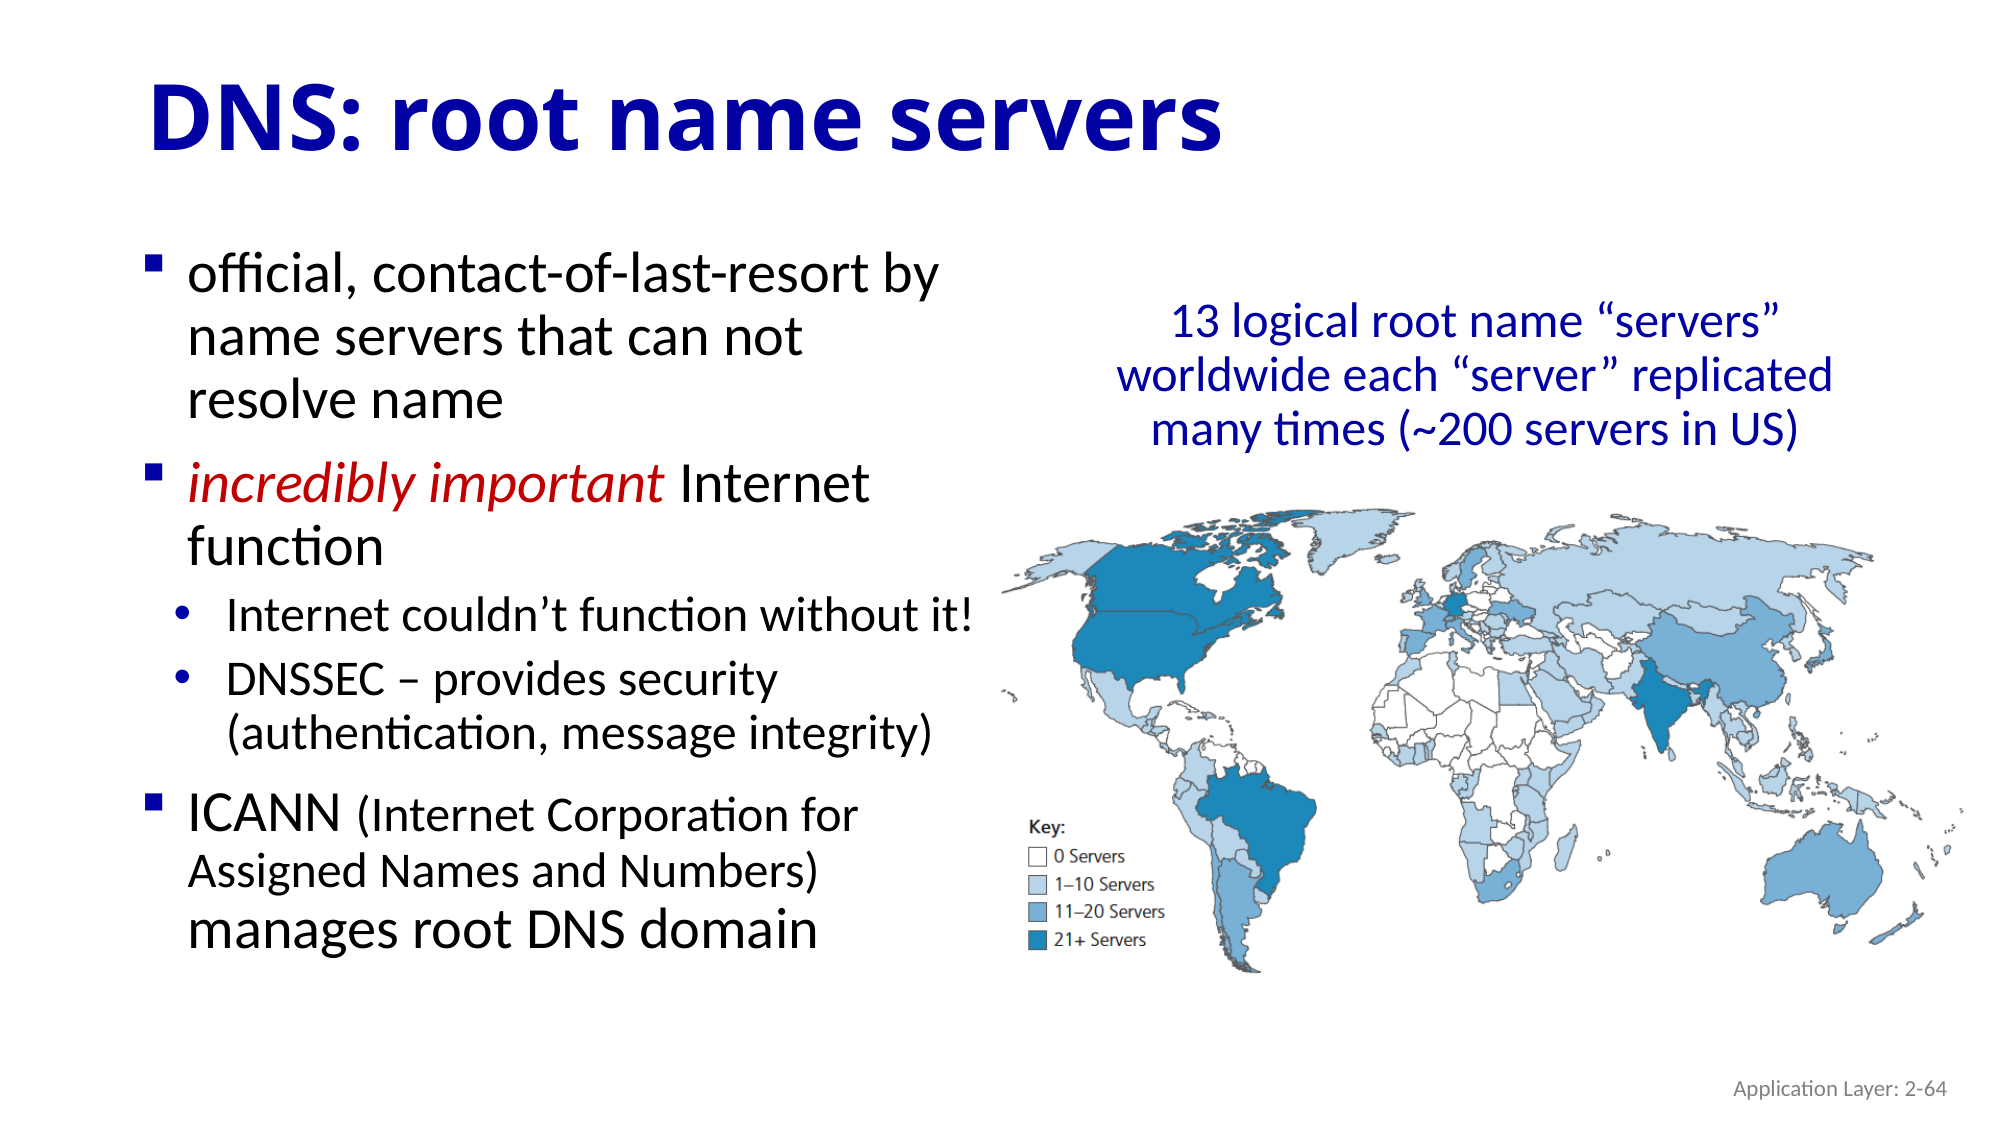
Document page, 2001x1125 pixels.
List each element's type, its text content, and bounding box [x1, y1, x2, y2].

text_box official, contact-of-last-resort by name servers that can not resolve name incredibly important Internet function Internet couldn’t function without it! DNSSEC – provides security (authentication, message integrity) ICANN (Internet Corporation for Assigned Names and Numbers) manages root DNS domain [106, 234, 1000, 638]
text_box 13 logical root name “servers” worldwide each “server” replicated many times (~200 servers in US) [1053, 287, 1898, 468]
title DNS: root name servers [131, 47, 1856, 195]
picture [972, 468, 2000, 994]
slide_number Application Layer: 2-64 [1512, 1056, 1963, 1117]
